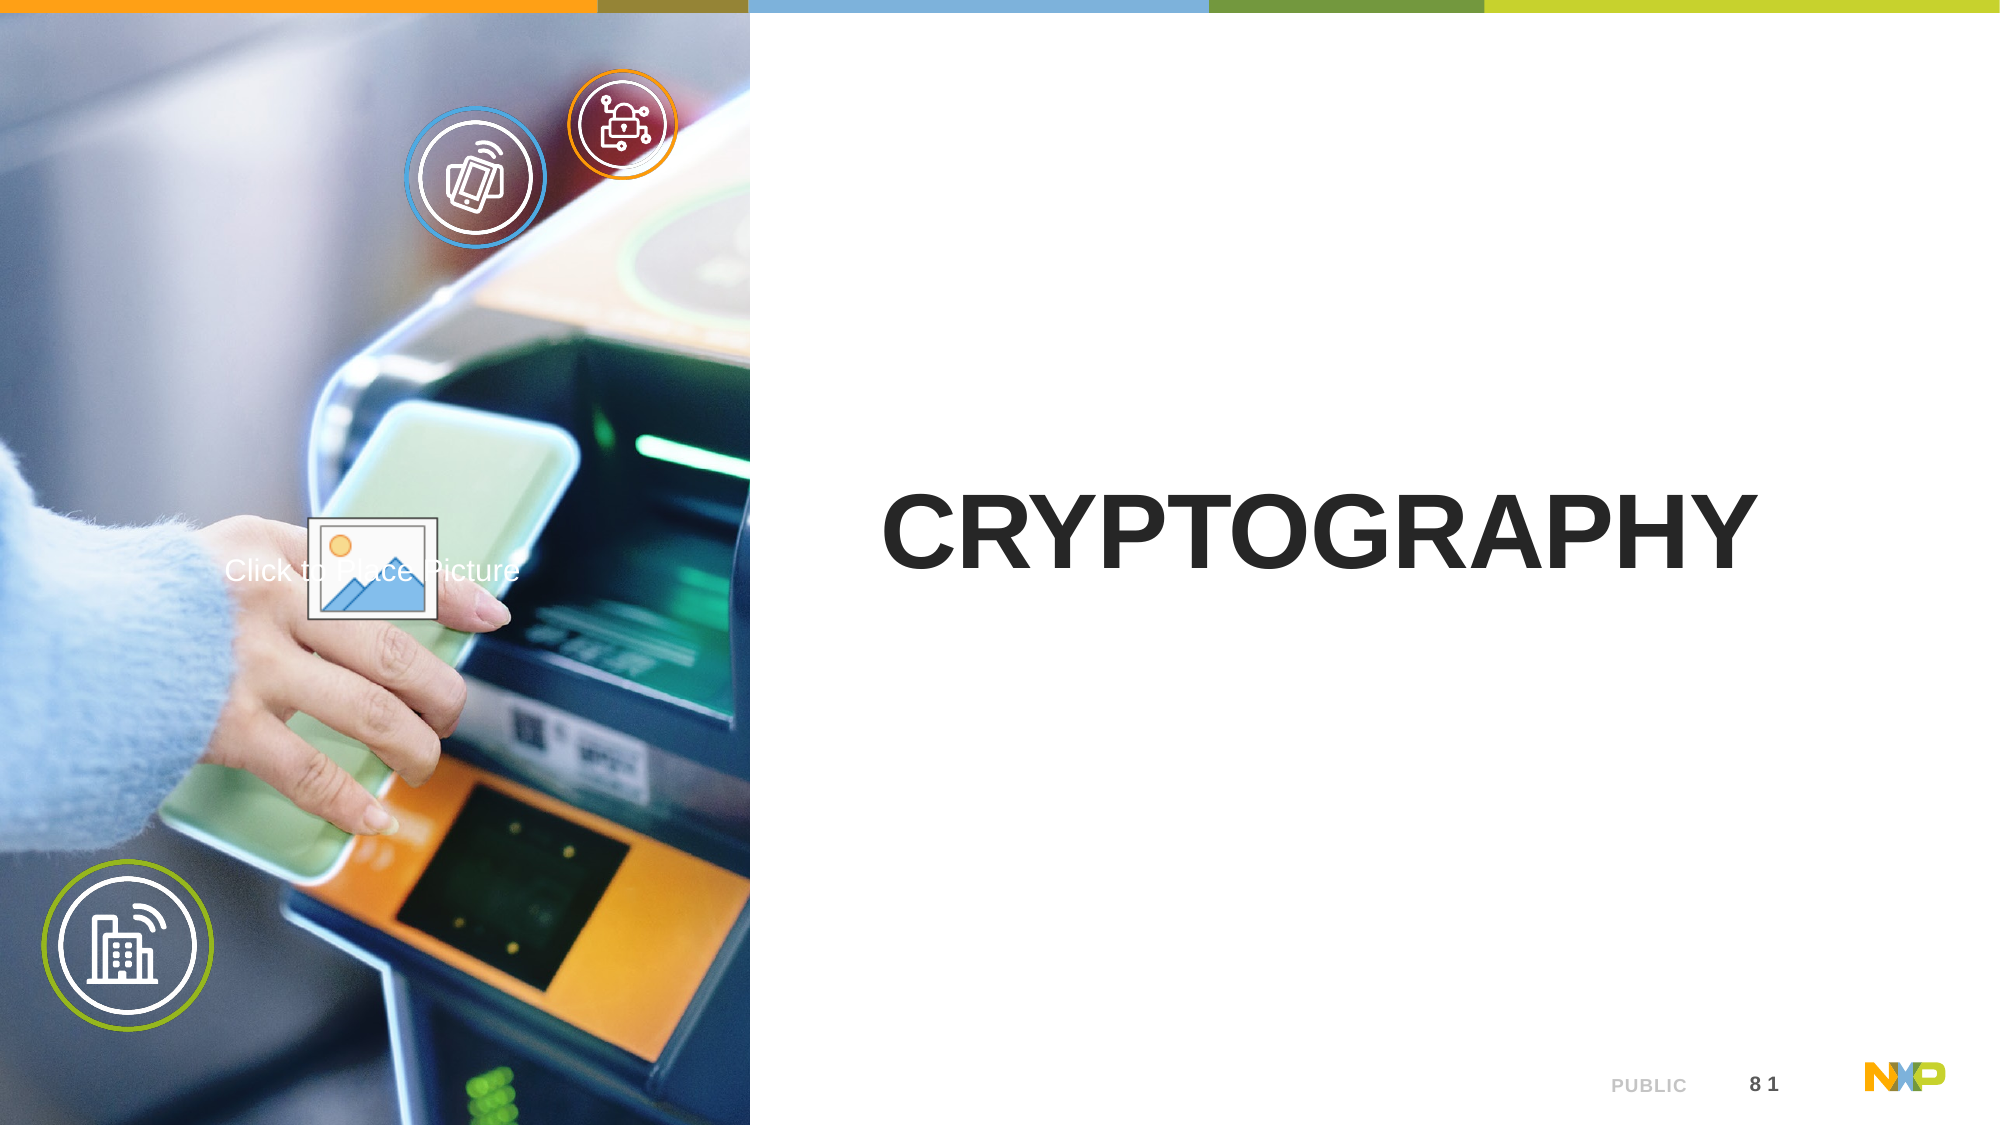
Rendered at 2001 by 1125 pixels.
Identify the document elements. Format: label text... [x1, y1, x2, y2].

title Cryptography [863, 207, 1905, 845]
picture [0, 12, 750, 1125]
